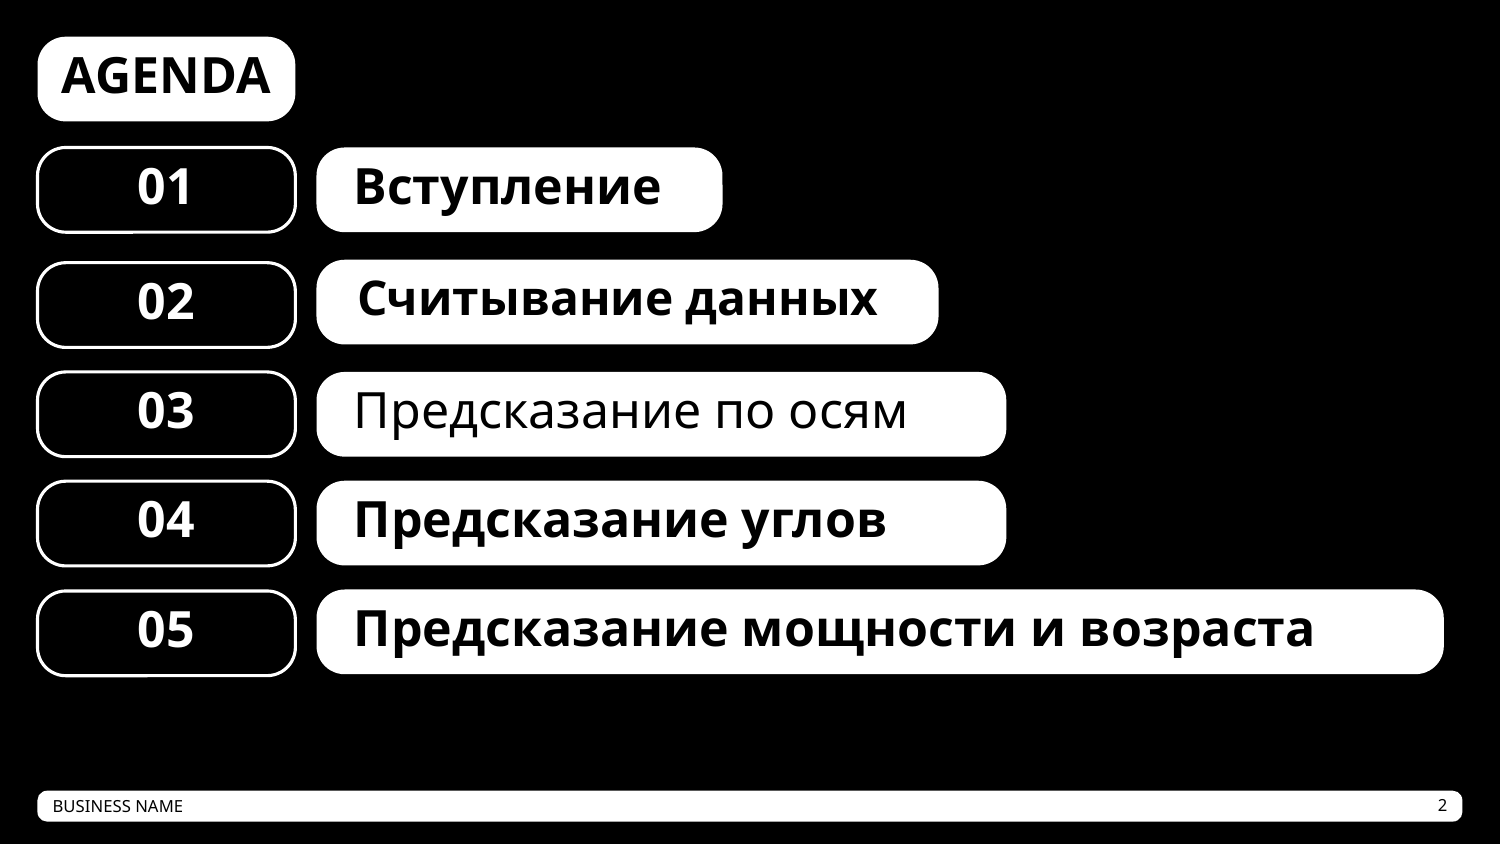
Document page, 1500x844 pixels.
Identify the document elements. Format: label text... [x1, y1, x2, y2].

text_box 04 [37, 481, 296, 566]
text_box AGENDA [37, 36, 296, 122]
text_box Считывание данных [316, 259, 939, 345]
text_box Предсказание по осям [316, 371, 1007, 457]
text_box 01 [37, 147, 296, 233]
text_box Предсказание мощности и возраста [316, 589, 1444, 675]
text_box Вступление [316, 147, 723, 233]
text_box 02 [37, 262, 296, 348]
subtitle BUSINESS NAME [37, 790, 643, 822]
text_box 03 [37, 371, 296, 457]
text_box 05 [37, 590, 296, 676]
text_box Предсказание углов [316, 480, 1007, 566]
